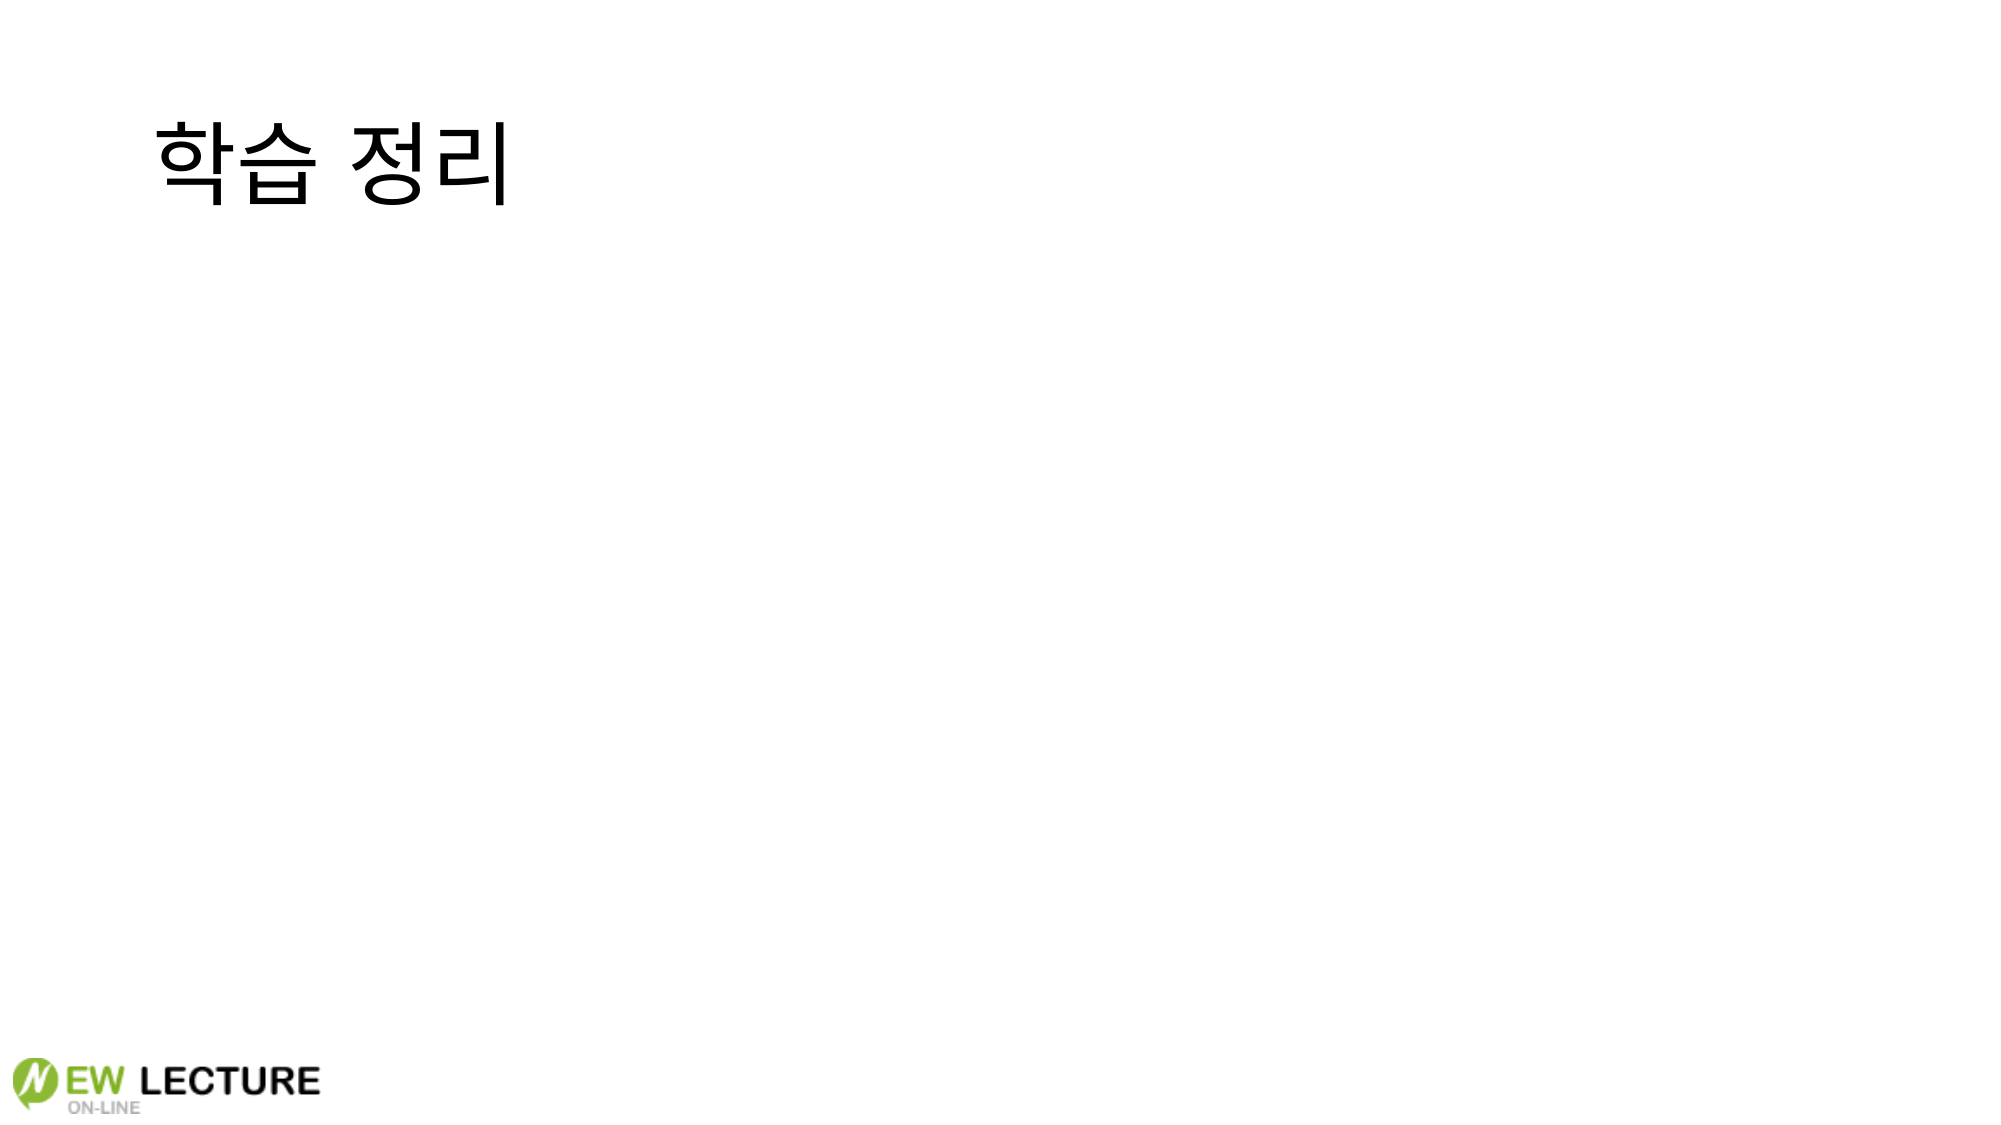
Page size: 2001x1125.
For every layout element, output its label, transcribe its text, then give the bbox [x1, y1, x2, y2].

title 학습 정리 [137, 59, 1863, 278]
picture [13, 1058, 323, 1114]
